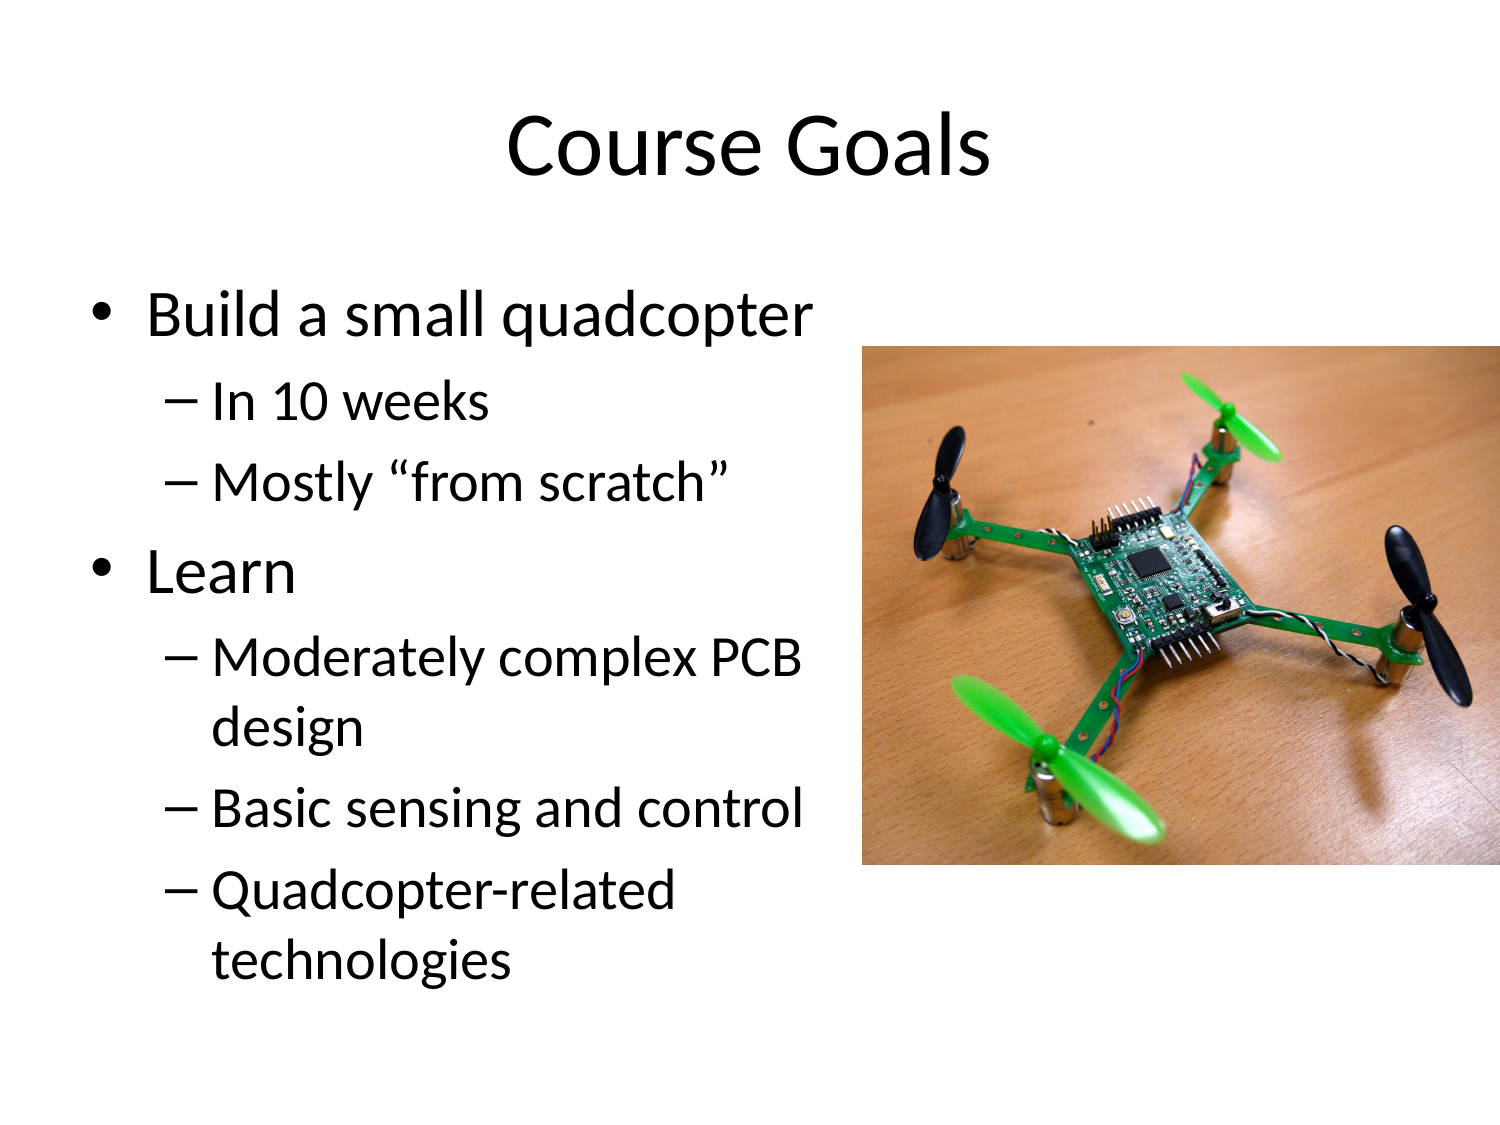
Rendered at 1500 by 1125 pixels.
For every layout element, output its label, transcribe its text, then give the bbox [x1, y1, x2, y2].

title Course Goals [75, 45, 1425, 233]
picture [862, 345, 1500, 865]
list Build a small quadcopter In 10 weeks Mostly “from scratch” Learn Moderately complex PCB design Basic sensing and control Quadcopter-related technologies [75, 262, 863, 1038]
